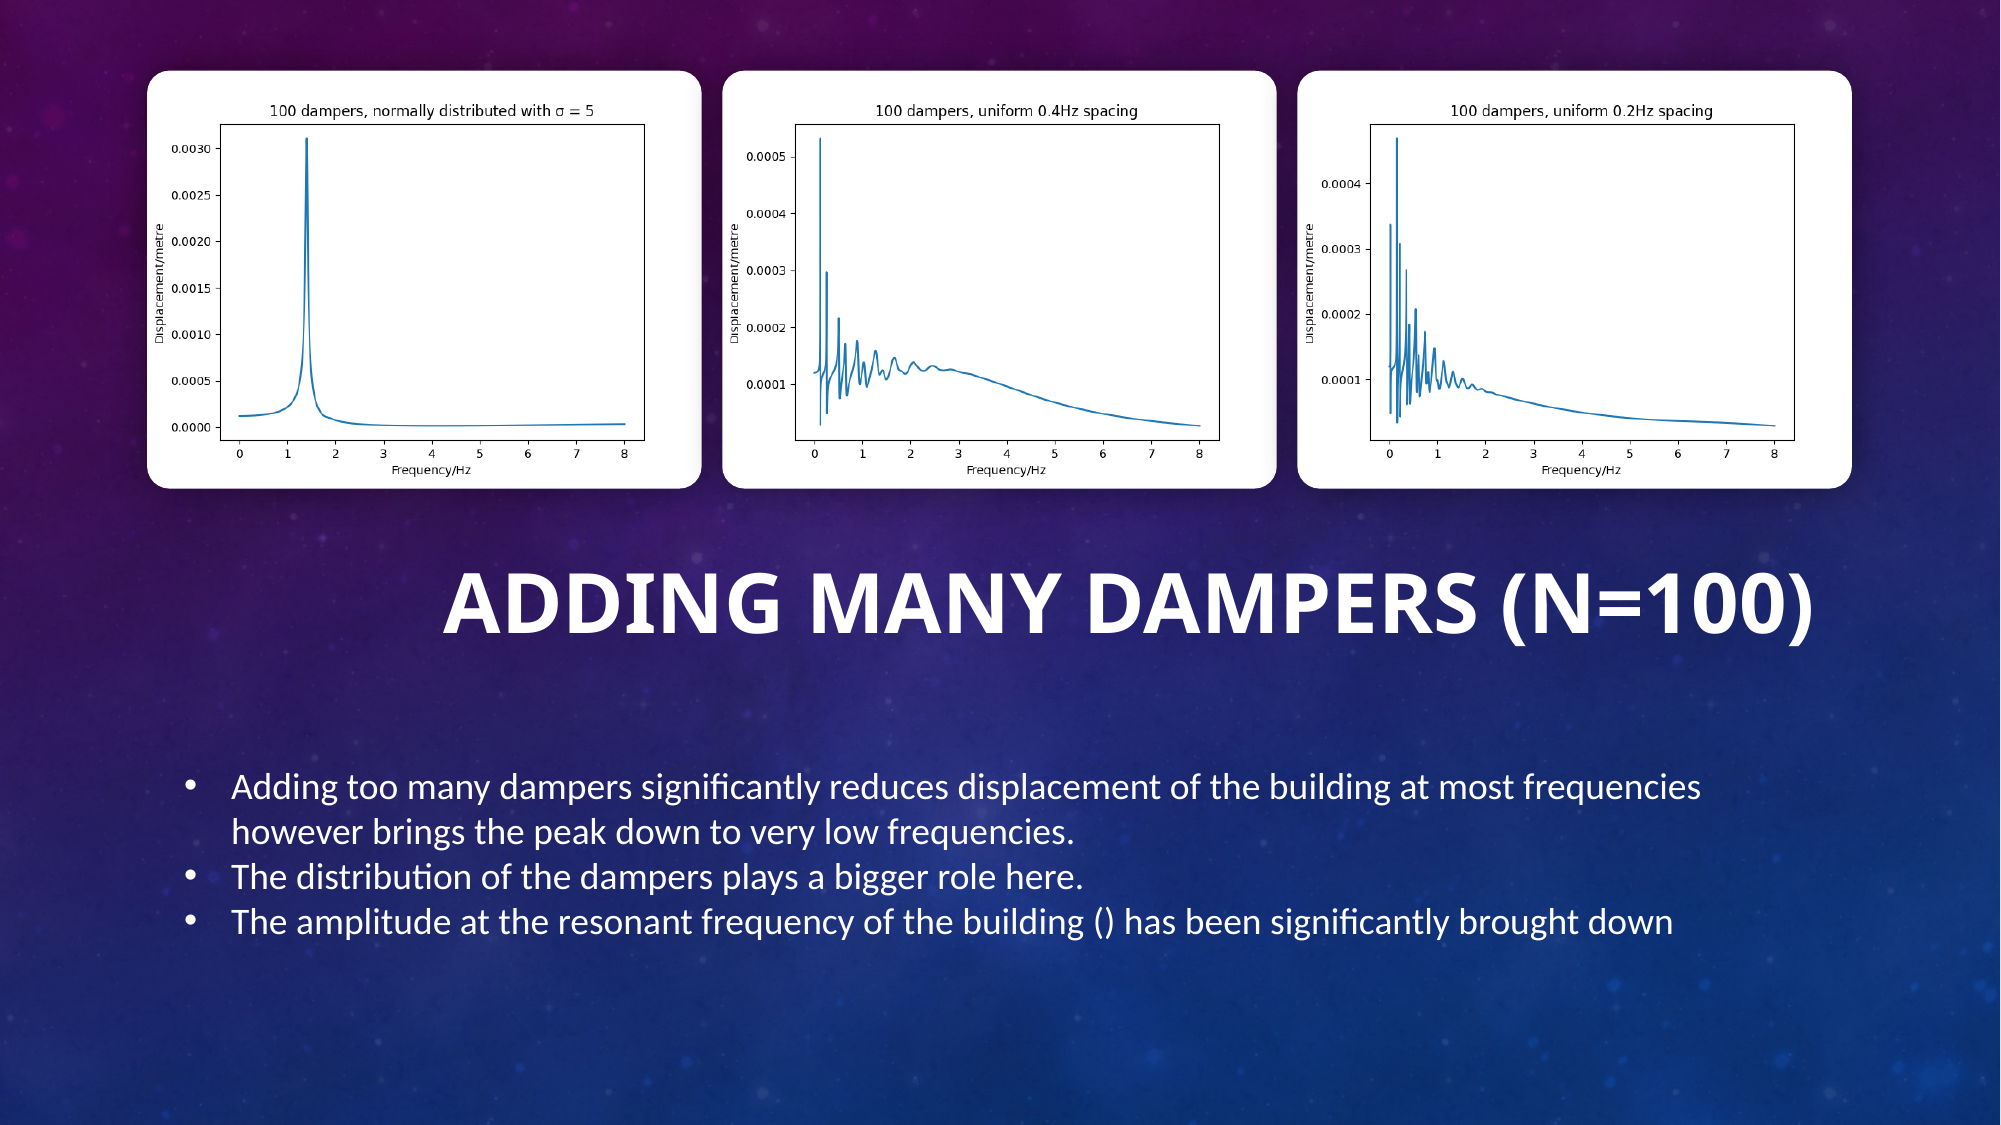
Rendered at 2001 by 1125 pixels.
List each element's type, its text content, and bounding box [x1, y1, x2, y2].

text_box Adding many dampers (n=100) [169, 512, 1831, 666]
picture [0, 0, 2001, 1125]
